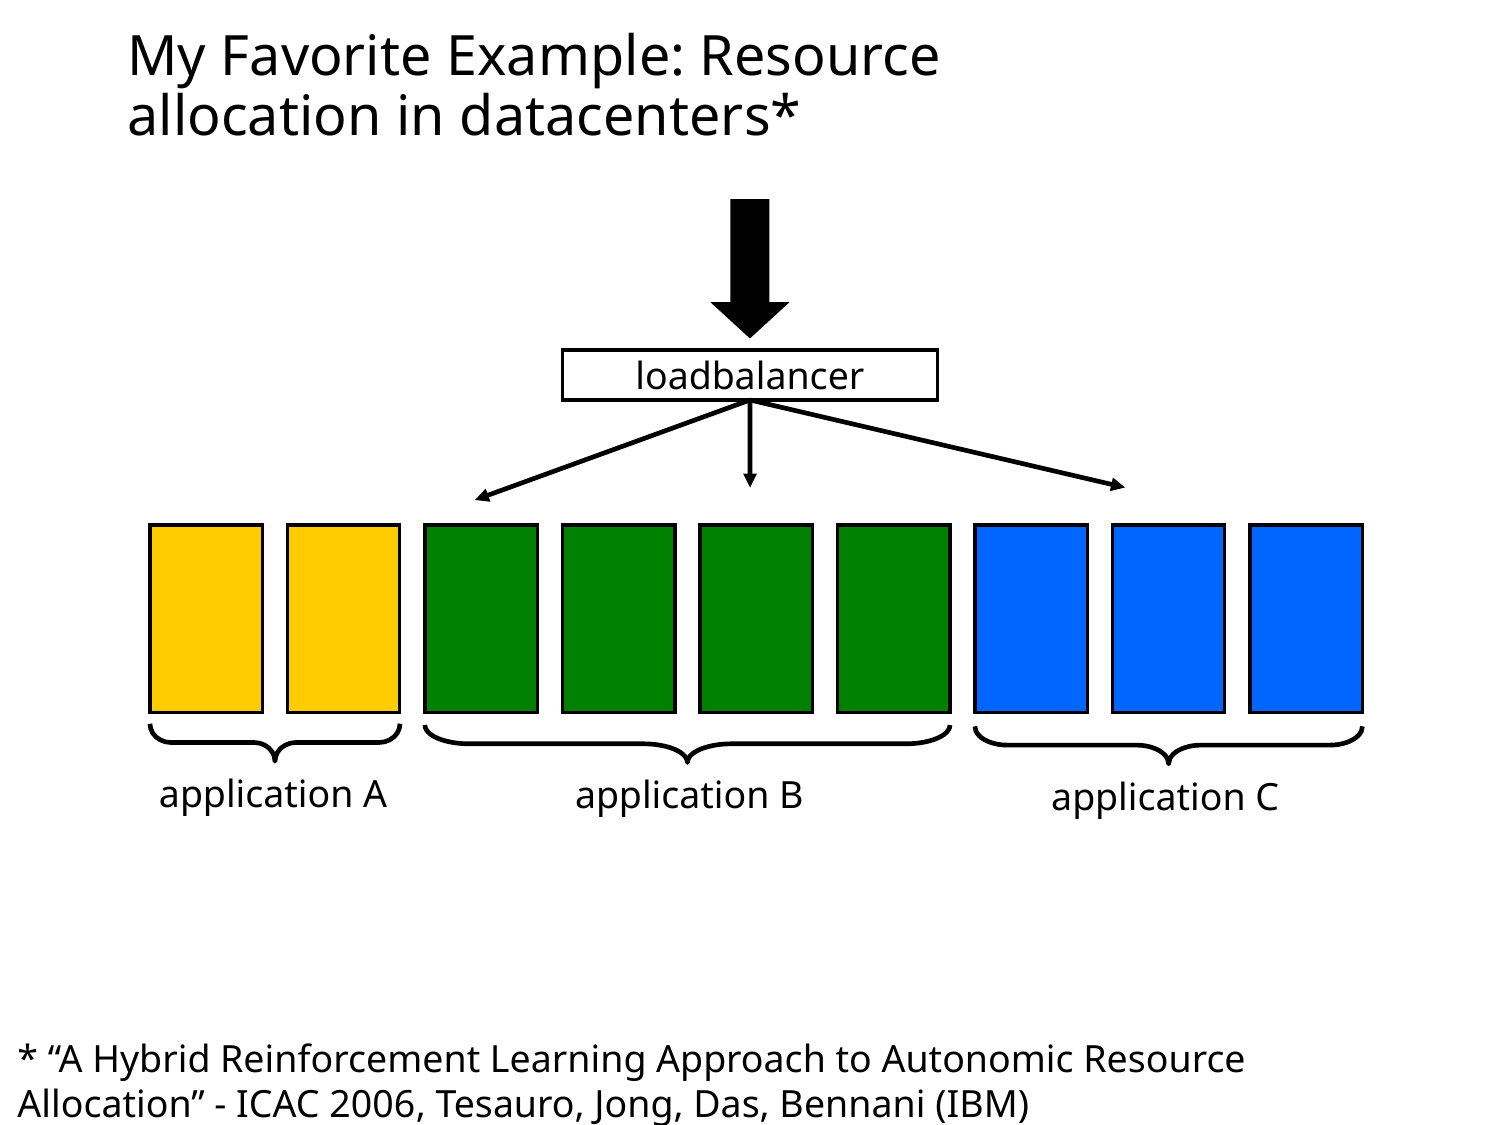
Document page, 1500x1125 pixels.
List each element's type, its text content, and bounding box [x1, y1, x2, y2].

text_box application C [1036, 765, 1295, 825]
text_box [150, 525, 263, 713]
text_box [474, 400, 749, 502]
text_box [425, 525, 538, 713]
text_box [562, 525, 675, 713]
text_box [699, 525, 813, 713]
text_box [424, 725, 950, 763]
title My Favorite Example: Resource allocation in datacenters* [112, 19, 1088, 157]
list [103, 299, 1397, 1014]
text_box [1112, 525, 1225, 713]
text_box [974, 726, 1363, 764]
text_box [1250, 525, 1363, 713]
text_box [743, 401, 757, 488]
text_box loadbalancer [562, 350, 938, 400]
text_box [749, 399, 1126, 491]
text_box application A [144, 762, 403, 823]
text_box [975, 525, 1088, 713]
text_box [287, 525, 400, 713]
text_box [837, 525, 950, 713]
text_box [149, 723, 400, 762]
text_box * “A Hybrid Reinforcement Learning Approach to Autonomic Resource Allocation” - ICAC 2006, Tesauro, Jong, Das, Bennani (IBM) [2, 1027, 1353, 1125]
text_box [712, 199, 788, 338]
text_box application B [560, 763, 819, 824]
